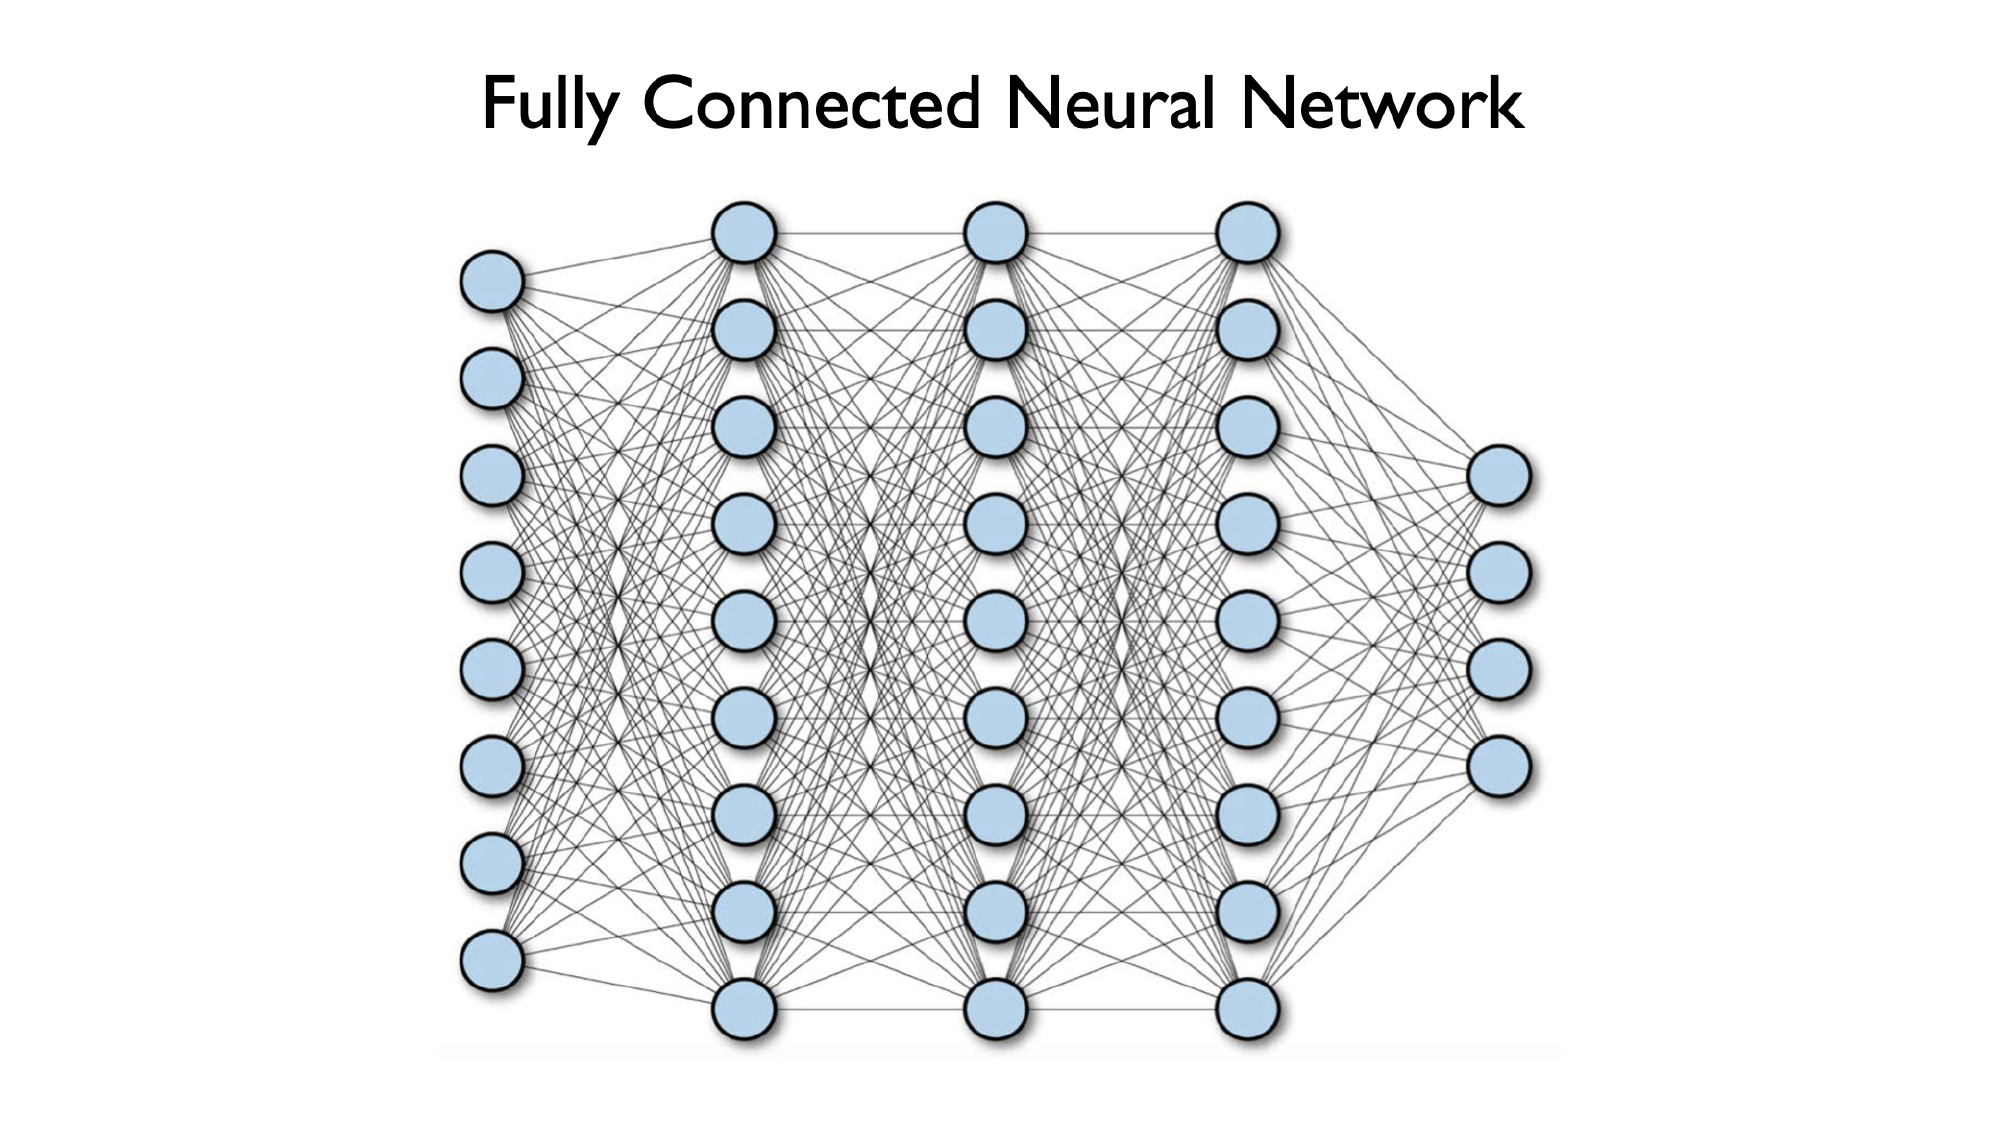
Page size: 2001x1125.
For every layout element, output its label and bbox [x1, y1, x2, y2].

list [436, 66, 1564, 1059]
